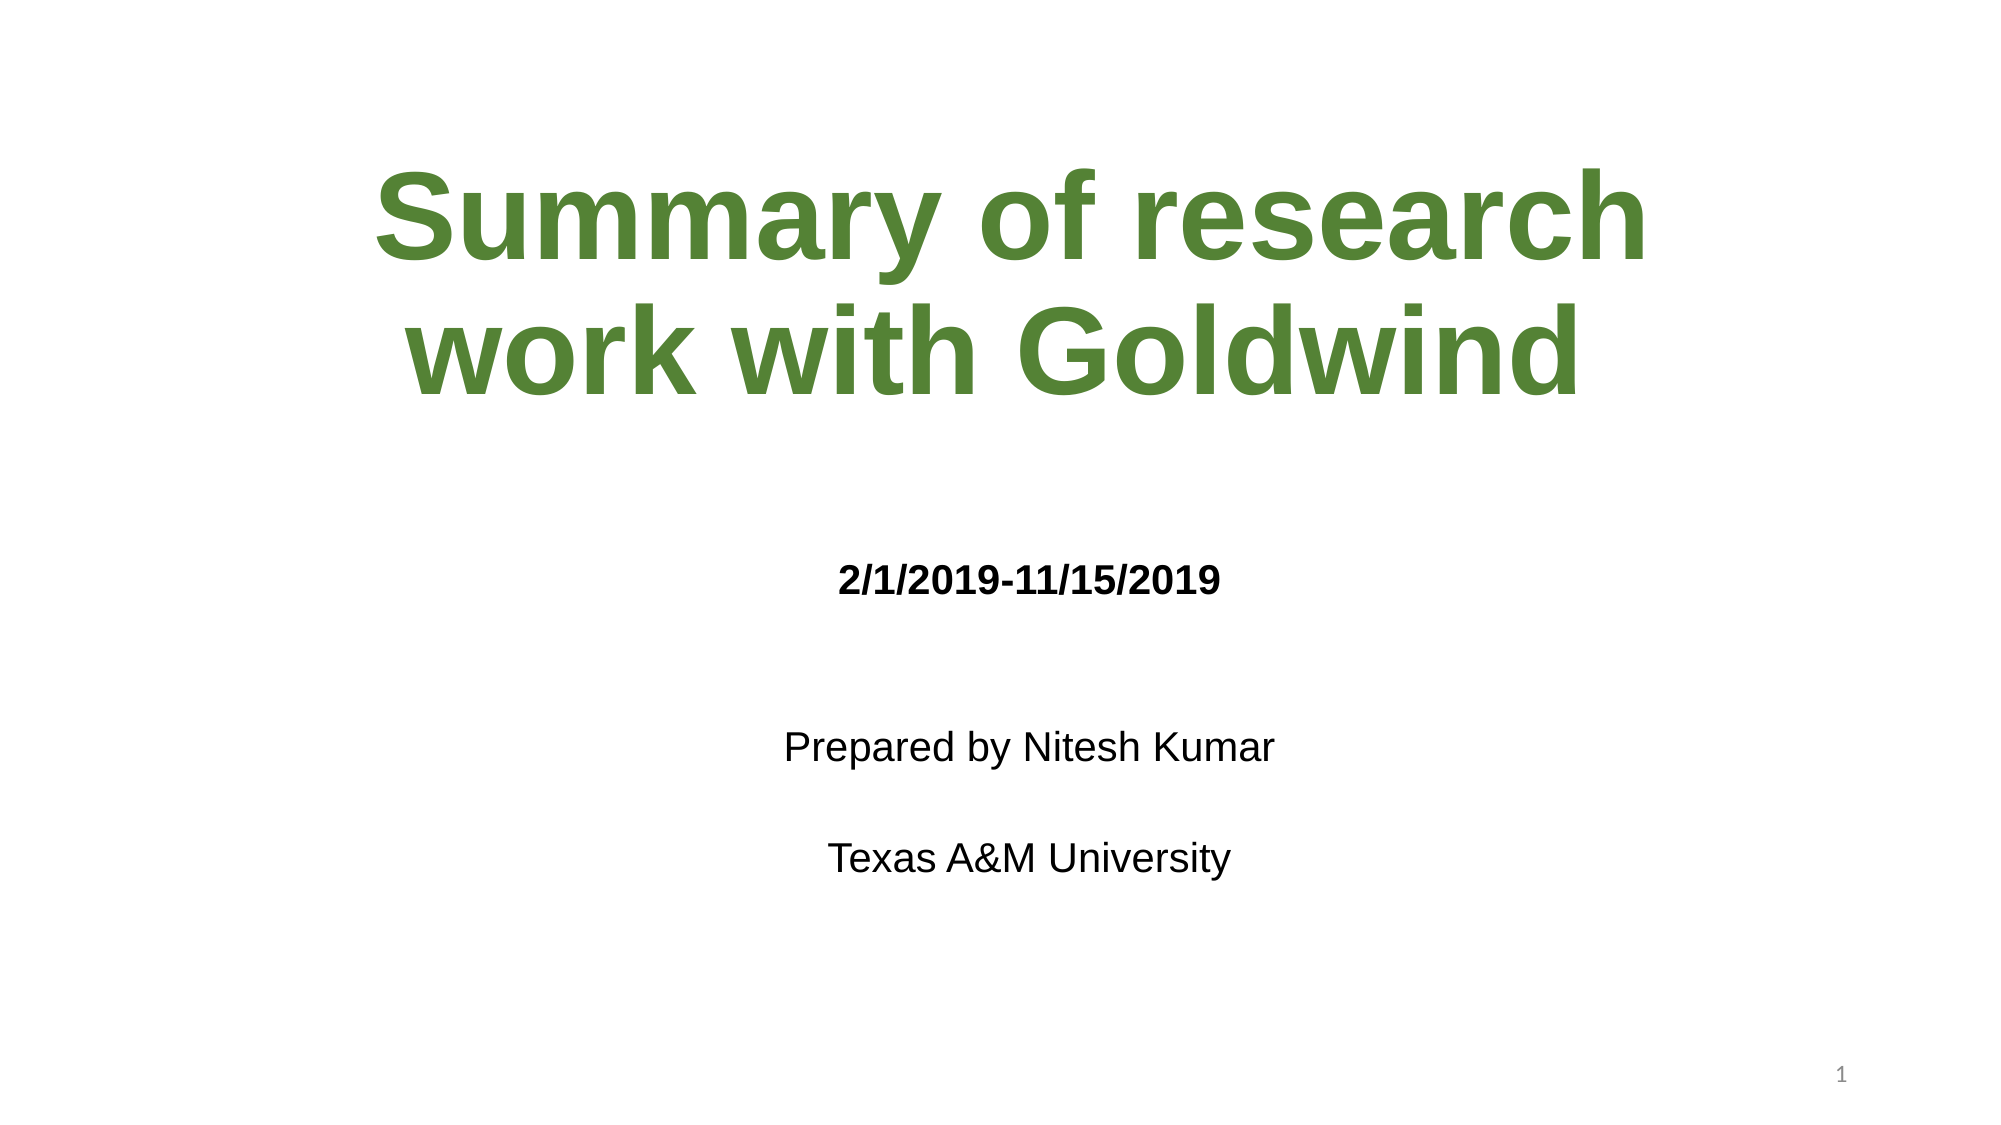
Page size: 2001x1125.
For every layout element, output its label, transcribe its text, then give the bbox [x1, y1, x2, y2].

slide_number 1 [1412, 1042, 1863, 1103]
subtitle 2/1/2019-11/15/2019 Prepared by Nitesh Kumar Texas A&M University [242, 551, 1743, 1005]
title Summary of research work with Goldwind [262, 37, 1763, 429]
